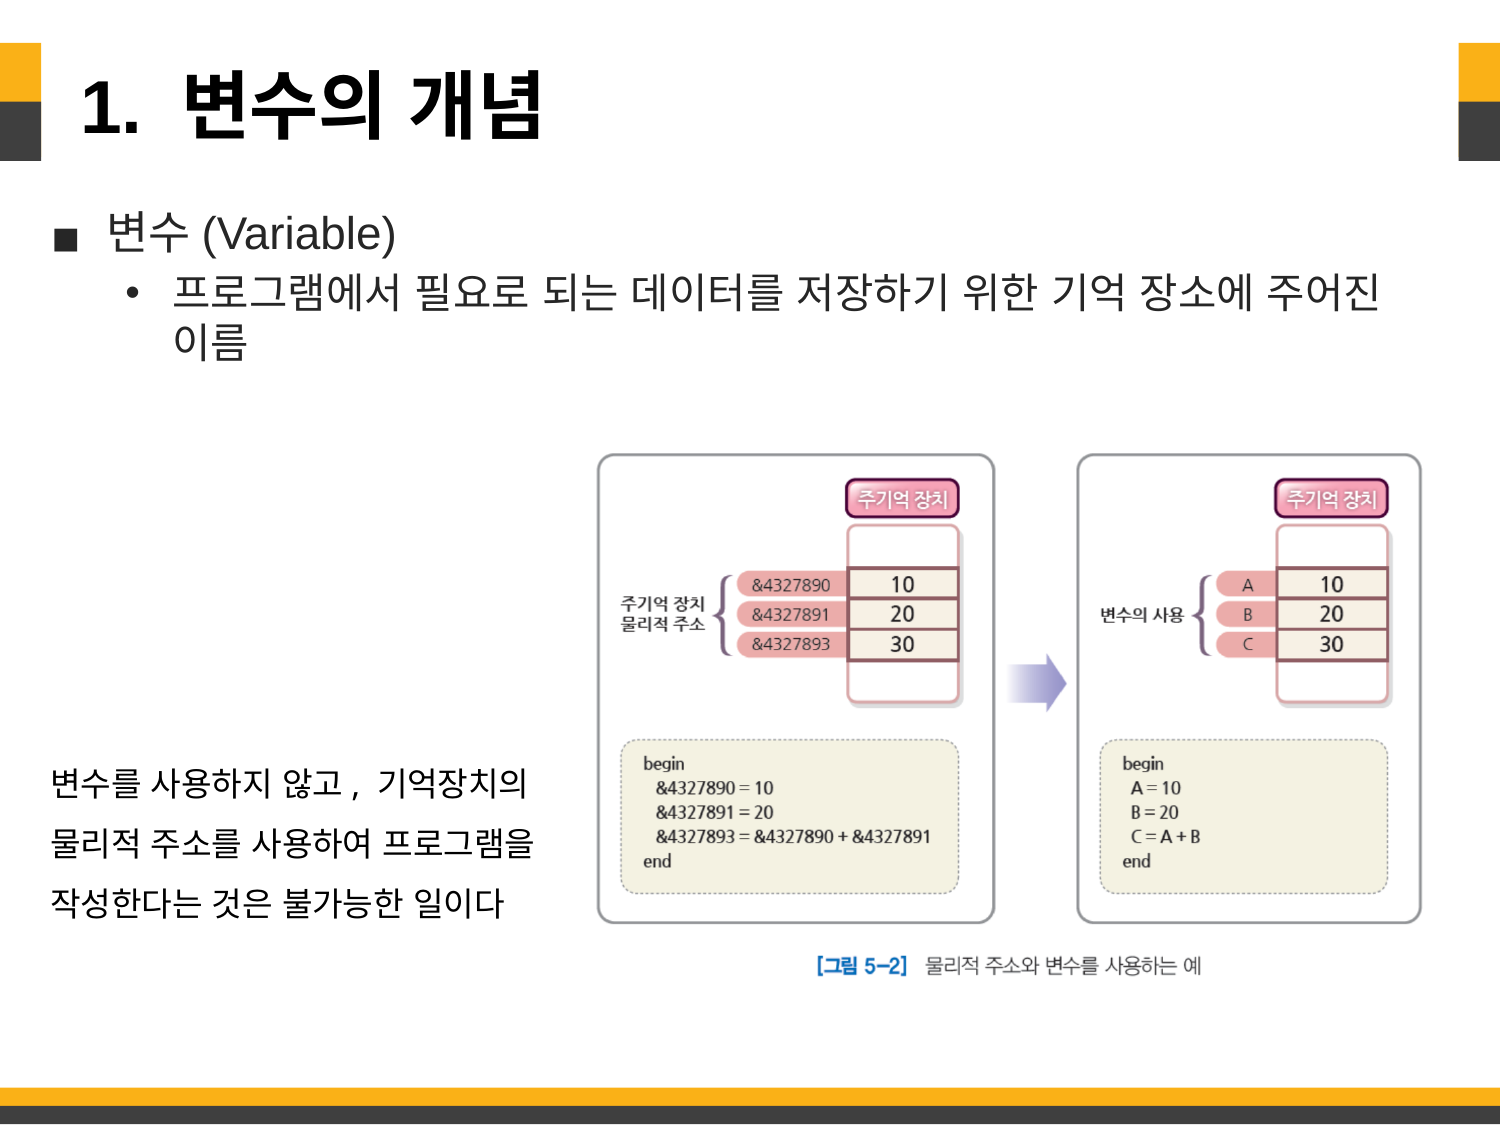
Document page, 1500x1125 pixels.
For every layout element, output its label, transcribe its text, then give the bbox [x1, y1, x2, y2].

text_box 변수를 사용하지 않고, 기억장치의 물리적 주소를 사용하여 프로그램을 작성한다는 것은 불가능한 일이다 [35, 735, 557, 931]
picture [562, 430, 1448, 996]
title 1. 변수의 개념 [64, 47, 1447, 161]
list 변수(Variable) 프로그램에서 필요로 되는 데이터를 저장하기 위한 기억 장소에 주어진 이름 [35, 196, 1471, 1012]
